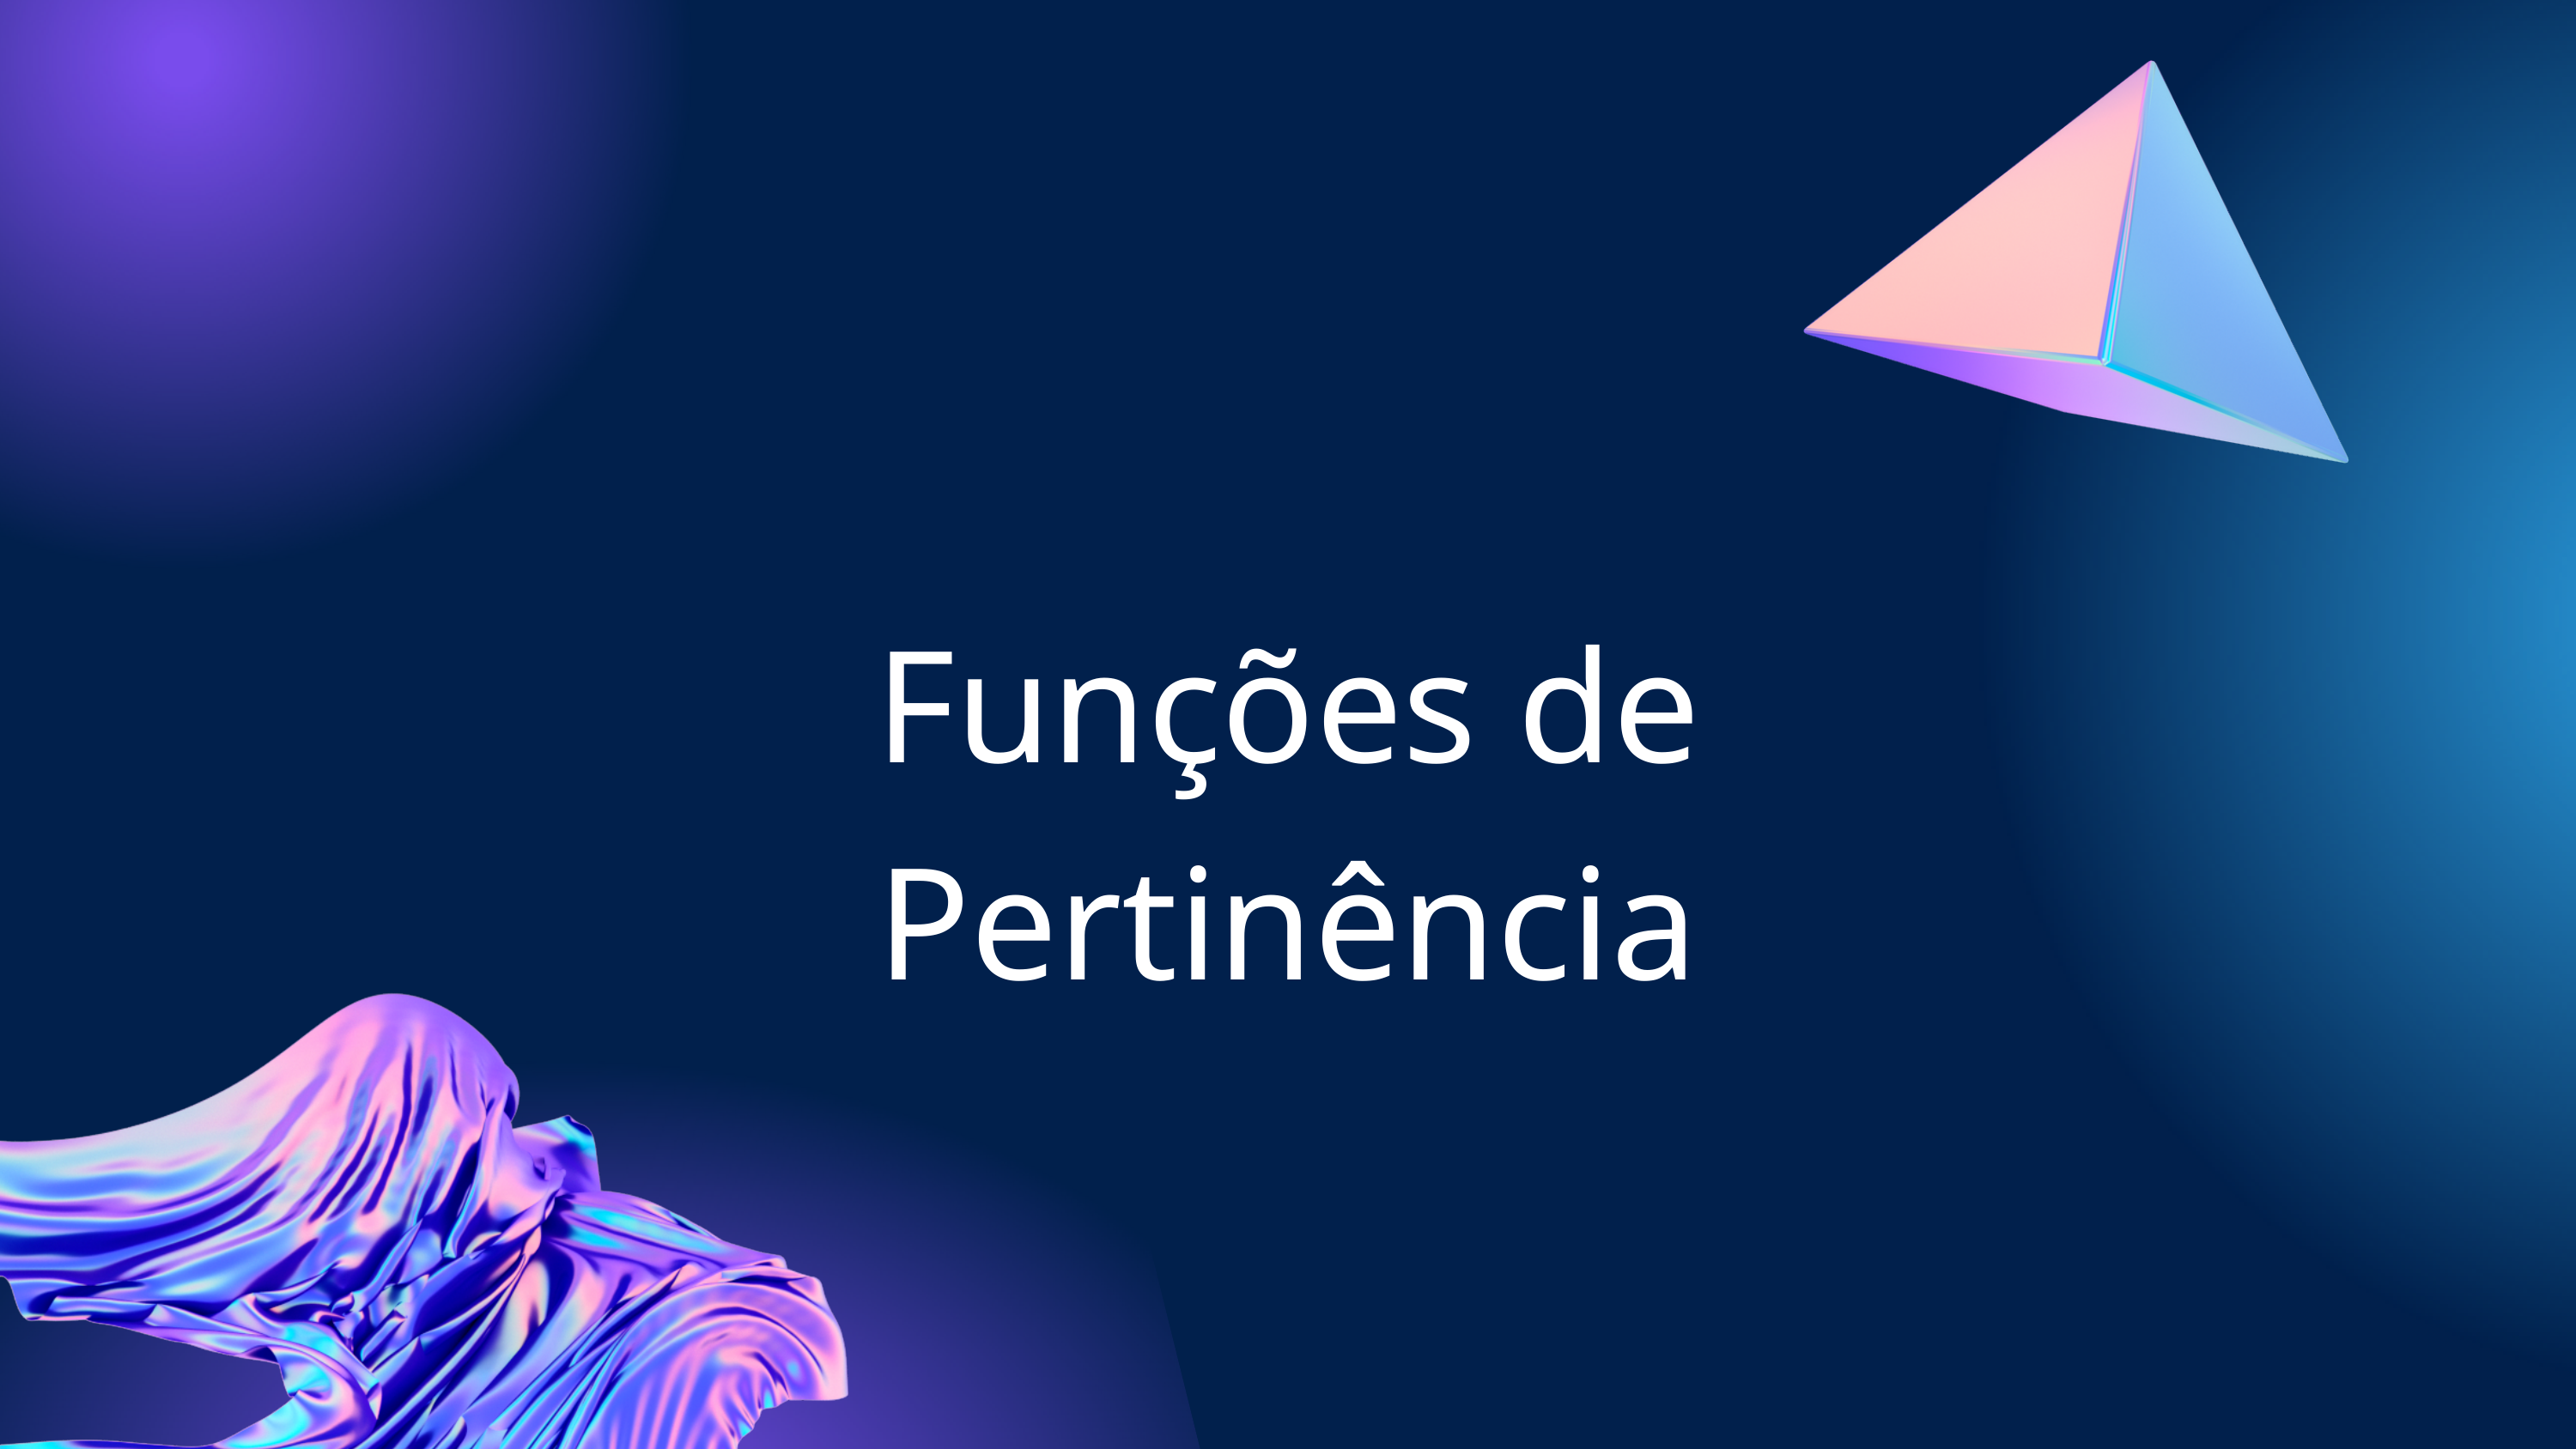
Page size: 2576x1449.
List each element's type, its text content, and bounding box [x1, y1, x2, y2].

text_box [850, 1011, 1200, 1449]
text_box [0, 0, 744, 621]
text_box [1803, 60, 2349, 464]
text_box [1901, 0, 2576, 1449]
text_box Funções de Pertinência [487, 577, 2089, 1011]
text_box [0, 991, 850, 1449]
